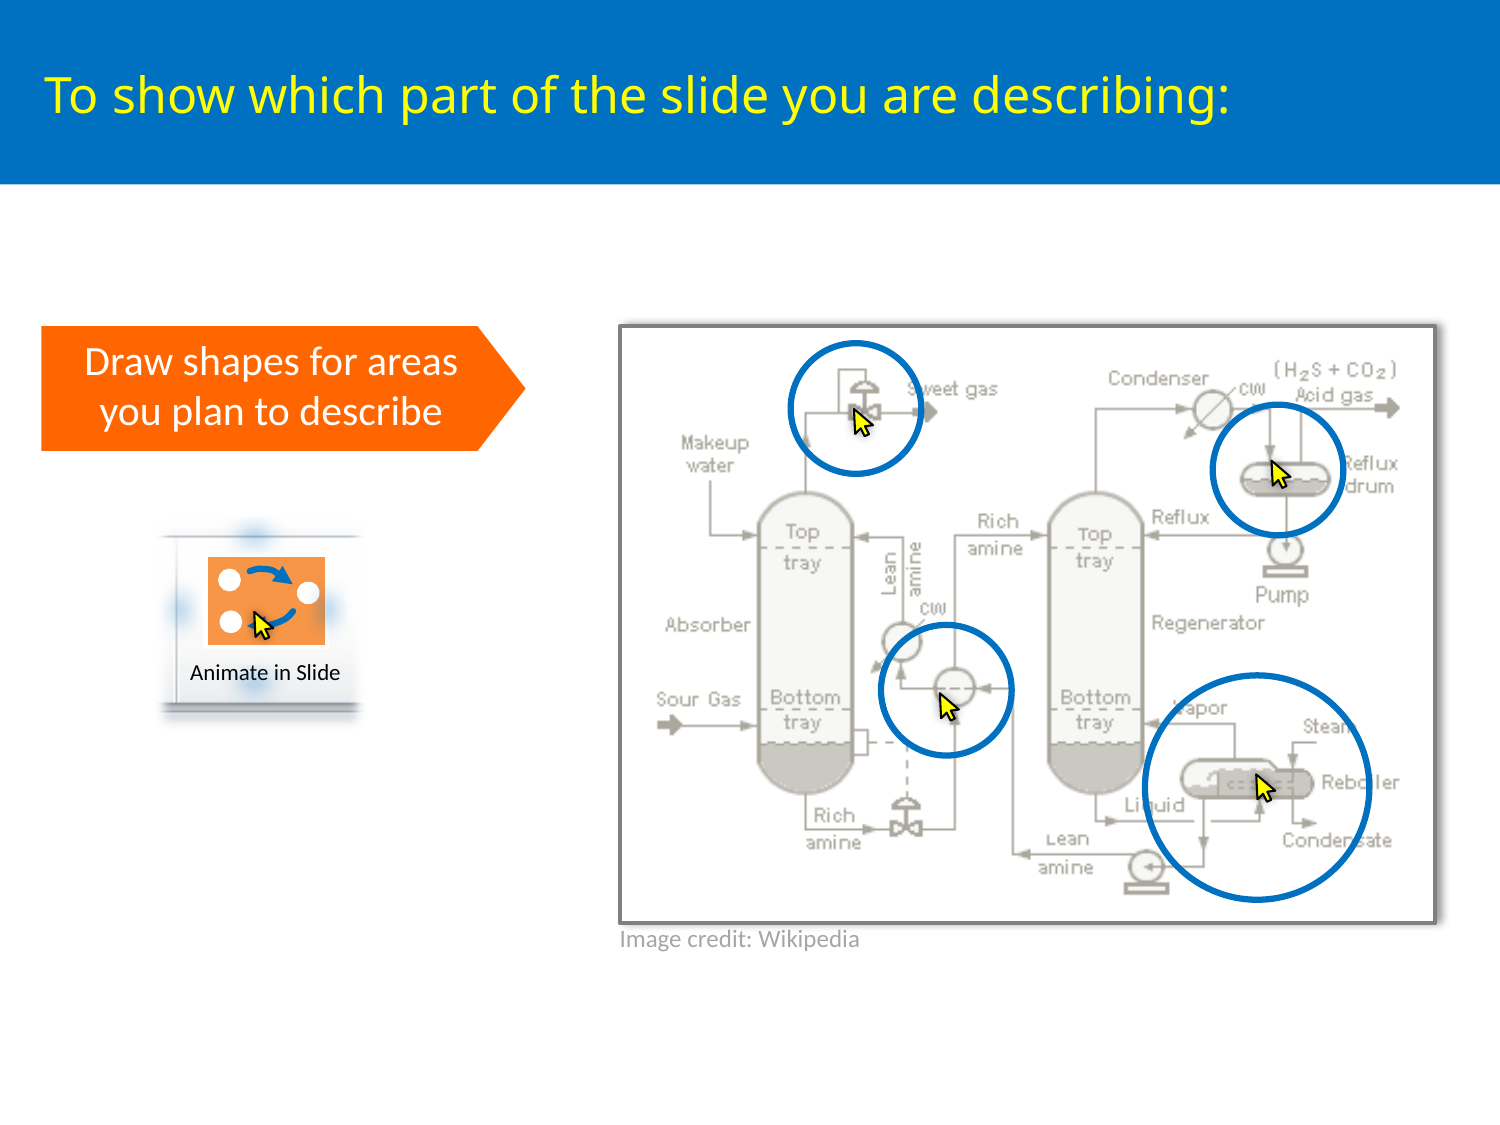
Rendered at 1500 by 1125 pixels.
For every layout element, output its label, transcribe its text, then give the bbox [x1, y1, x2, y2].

picture [643, 345, 1417, 901]
text_box Image credit: Wikipedia [604, 915, 1420, 961]
text_box Draw shapes for areas you plan to describe [41, 326, 526, 451]
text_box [154, 518, 368, 732]
text_box [618, 324, 1437, 925]
title To show which part of the slide you are describing: [0, 0, 1500, 188]
